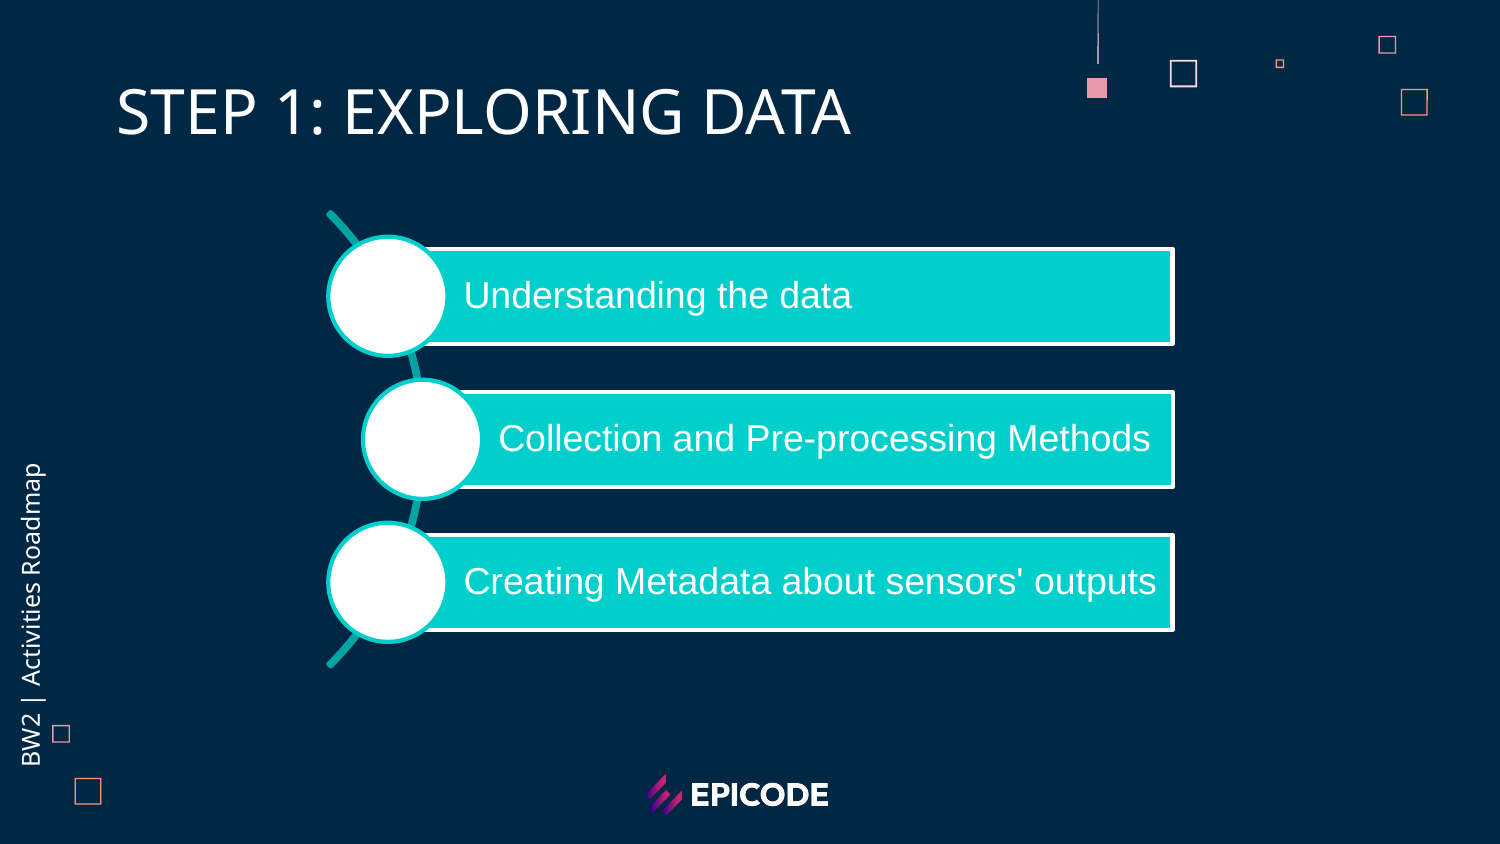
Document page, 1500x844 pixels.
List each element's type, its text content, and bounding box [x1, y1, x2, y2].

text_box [320, 200, 1179, 678]
picture [645, 773, 828, 816]
title STEP 1: EXPLORING DATA [101, 67, 1111, 163]
text_box BW2 | Activities Roadmap [0, 439, 55, 789]
